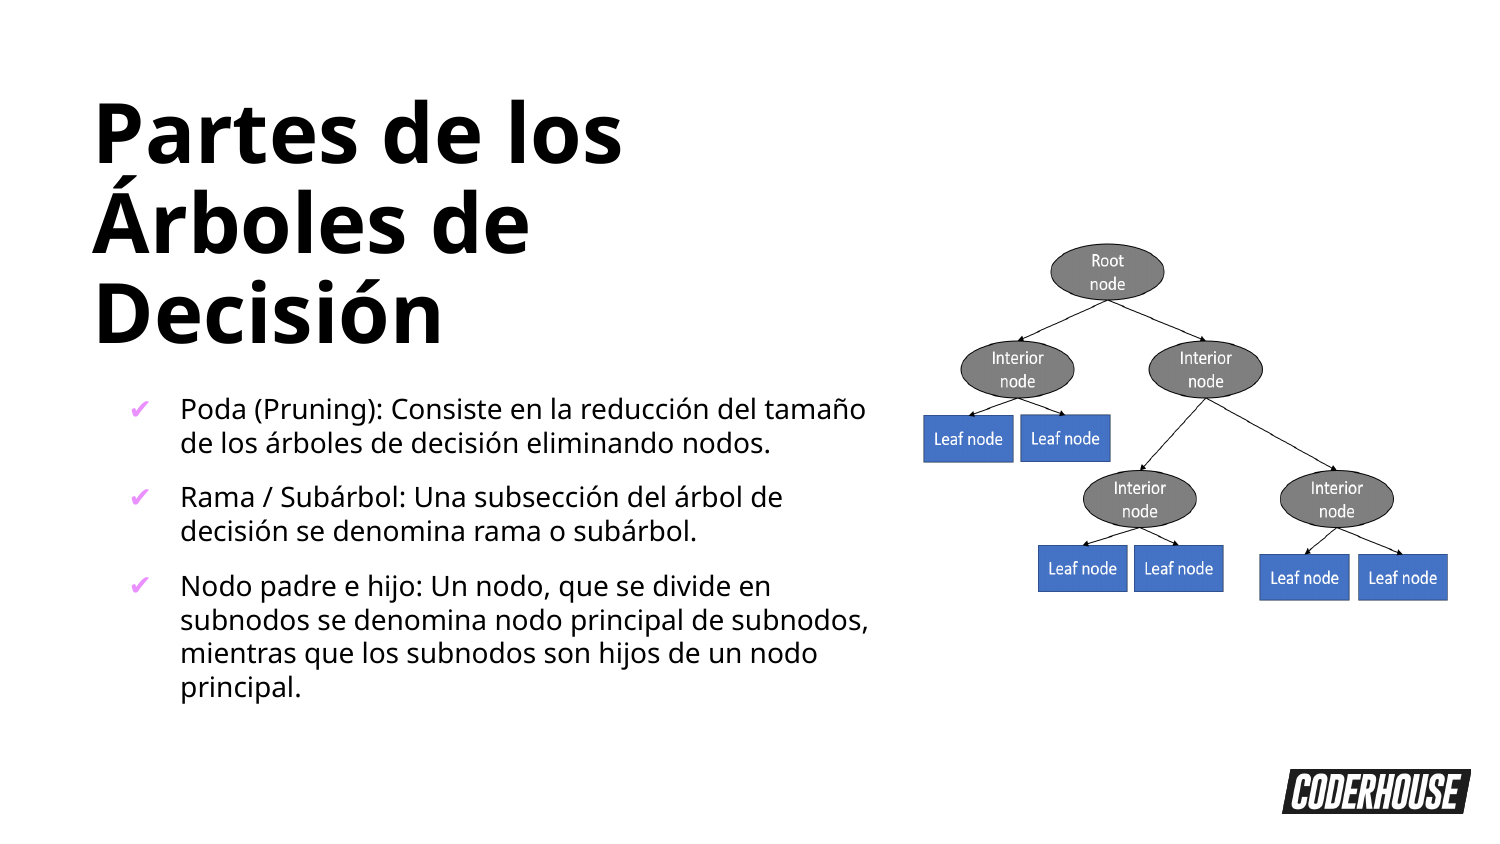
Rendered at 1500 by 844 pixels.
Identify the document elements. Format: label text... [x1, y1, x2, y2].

text_box Partes de los Árboles de Decisión [78, 76, 897, 647]
text_box Poda (Pruning): Consiste en la reducción del tamaño de los árboles de decisión eliminando nodos. Rama / Subárbol: Una subsección del árbol de decisión se denomina rama o subárbol. Nodo padre e hijo: Un nodo, que se divide en subnodos se denomina nodo principal de subnodos, mientras que los subnodos son hijos de un nodo principal. [90, 322, 909, 828]
picture [1281, 769, 1471, 814]
picture [922, 242, 1448, 601]
